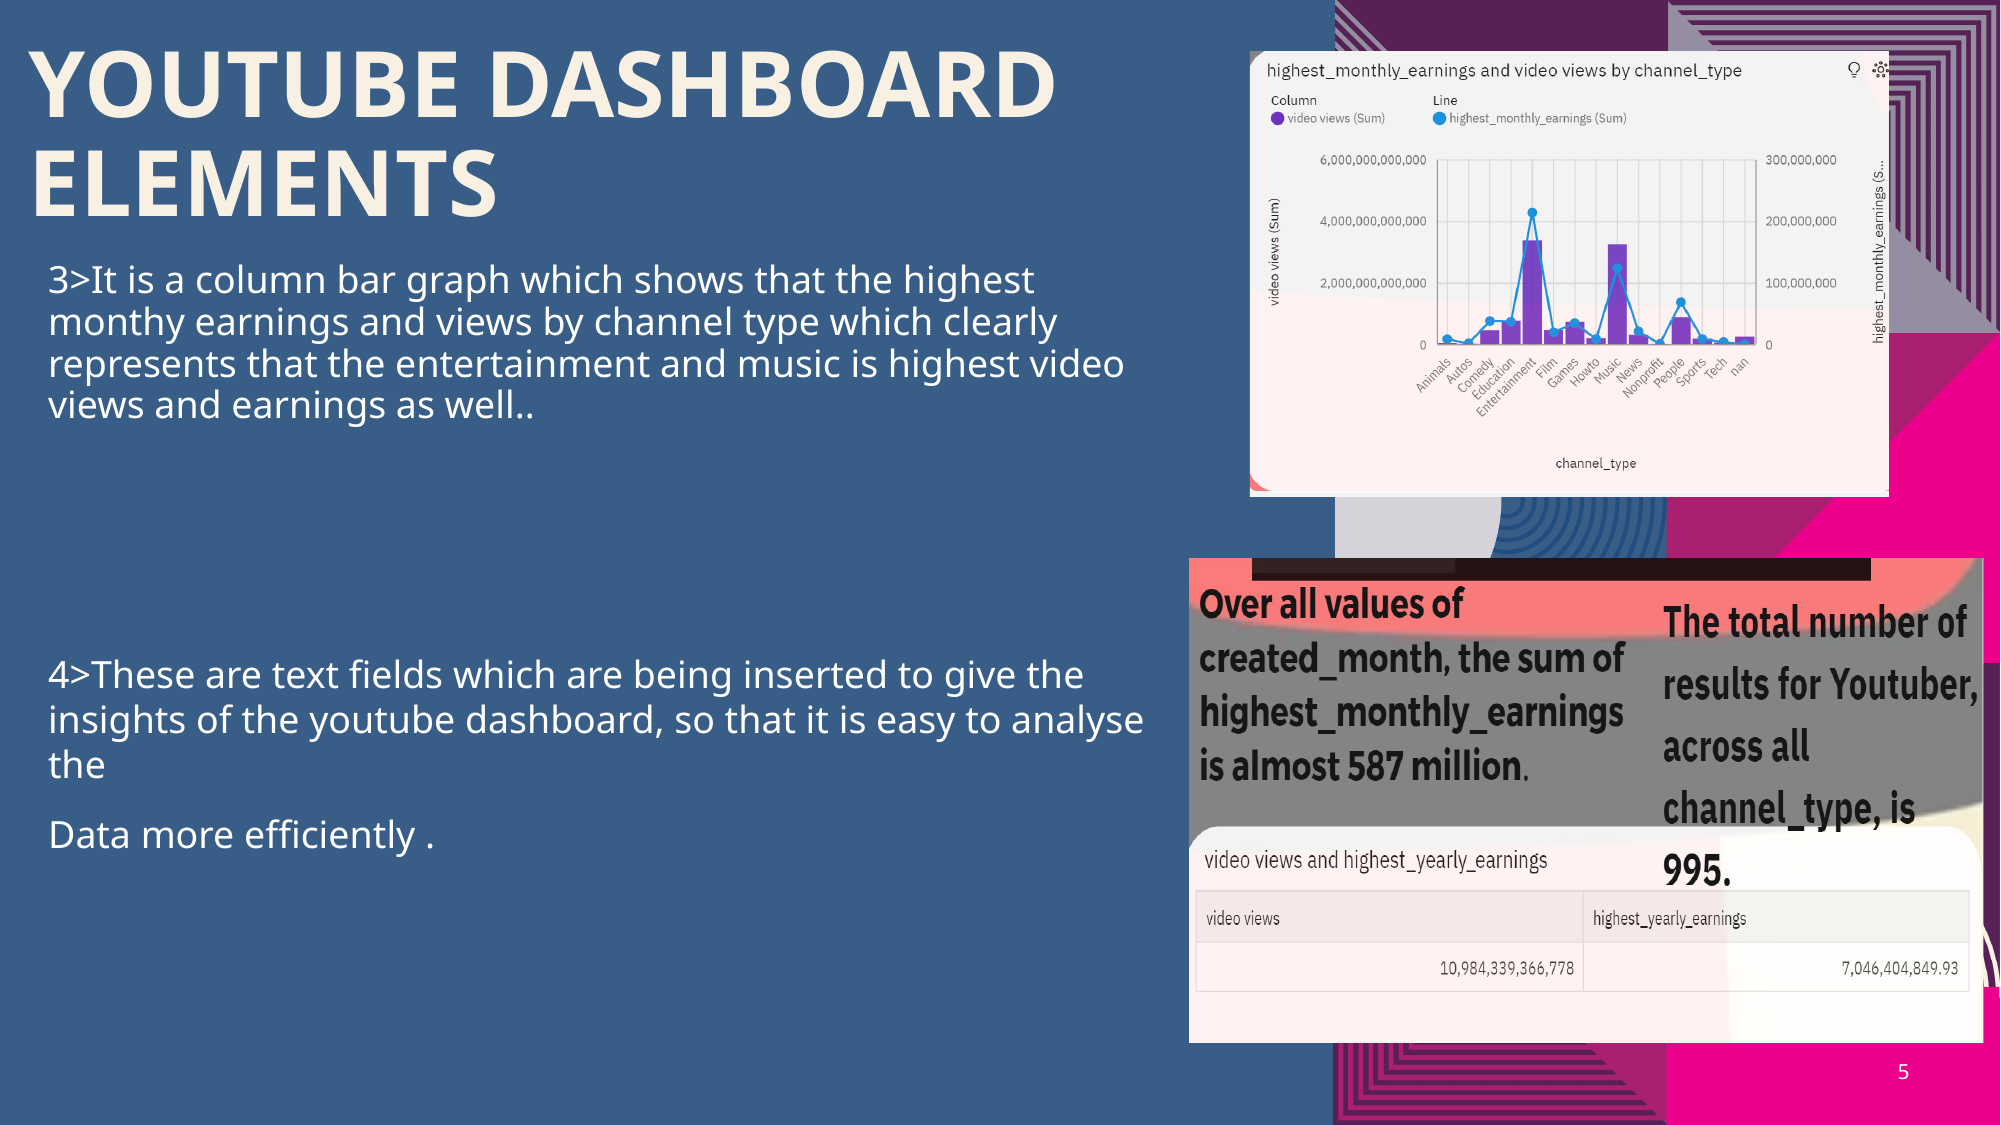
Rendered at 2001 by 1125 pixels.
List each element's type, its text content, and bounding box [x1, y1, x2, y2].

picture [1189, 558, 2001, 1125]
slide_number 5 [1849, 1043, 1925, 1103]
list 3>It is a column bar graph which shows that the highest monthy earnings and views by channel type which clearly represents that the entertainment and music is highest video views and earnings as well.. 4>These are text fields which are being inserted to give the insights of the youtube dashboard, so that it is easy to analyse the Data more efficiently . [33, 251, 1190, 1008]
picture [1249, 0, 2001, 497]
title Youtube dashboard elements [13, 30, 1337, 474]
